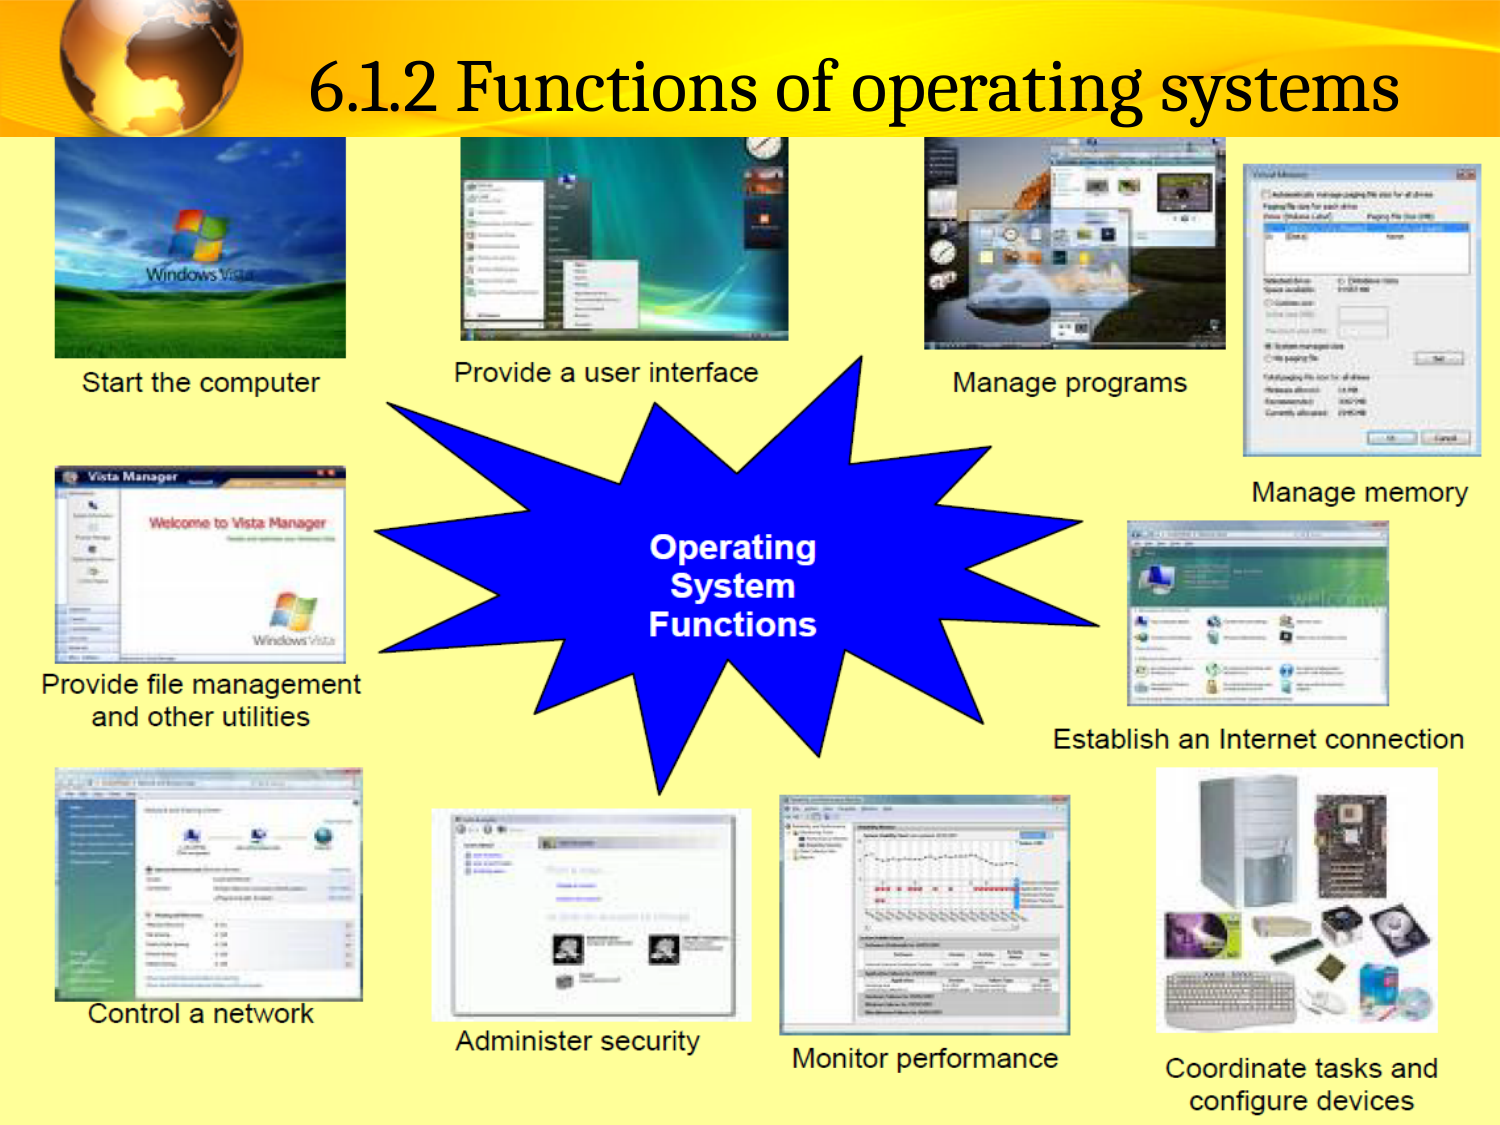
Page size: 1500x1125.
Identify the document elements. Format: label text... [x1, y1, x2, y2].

title 6.1.2 Functions of operating systems [212, 0, 1500, 137]
picture [0, 0, 1500, 1125]
